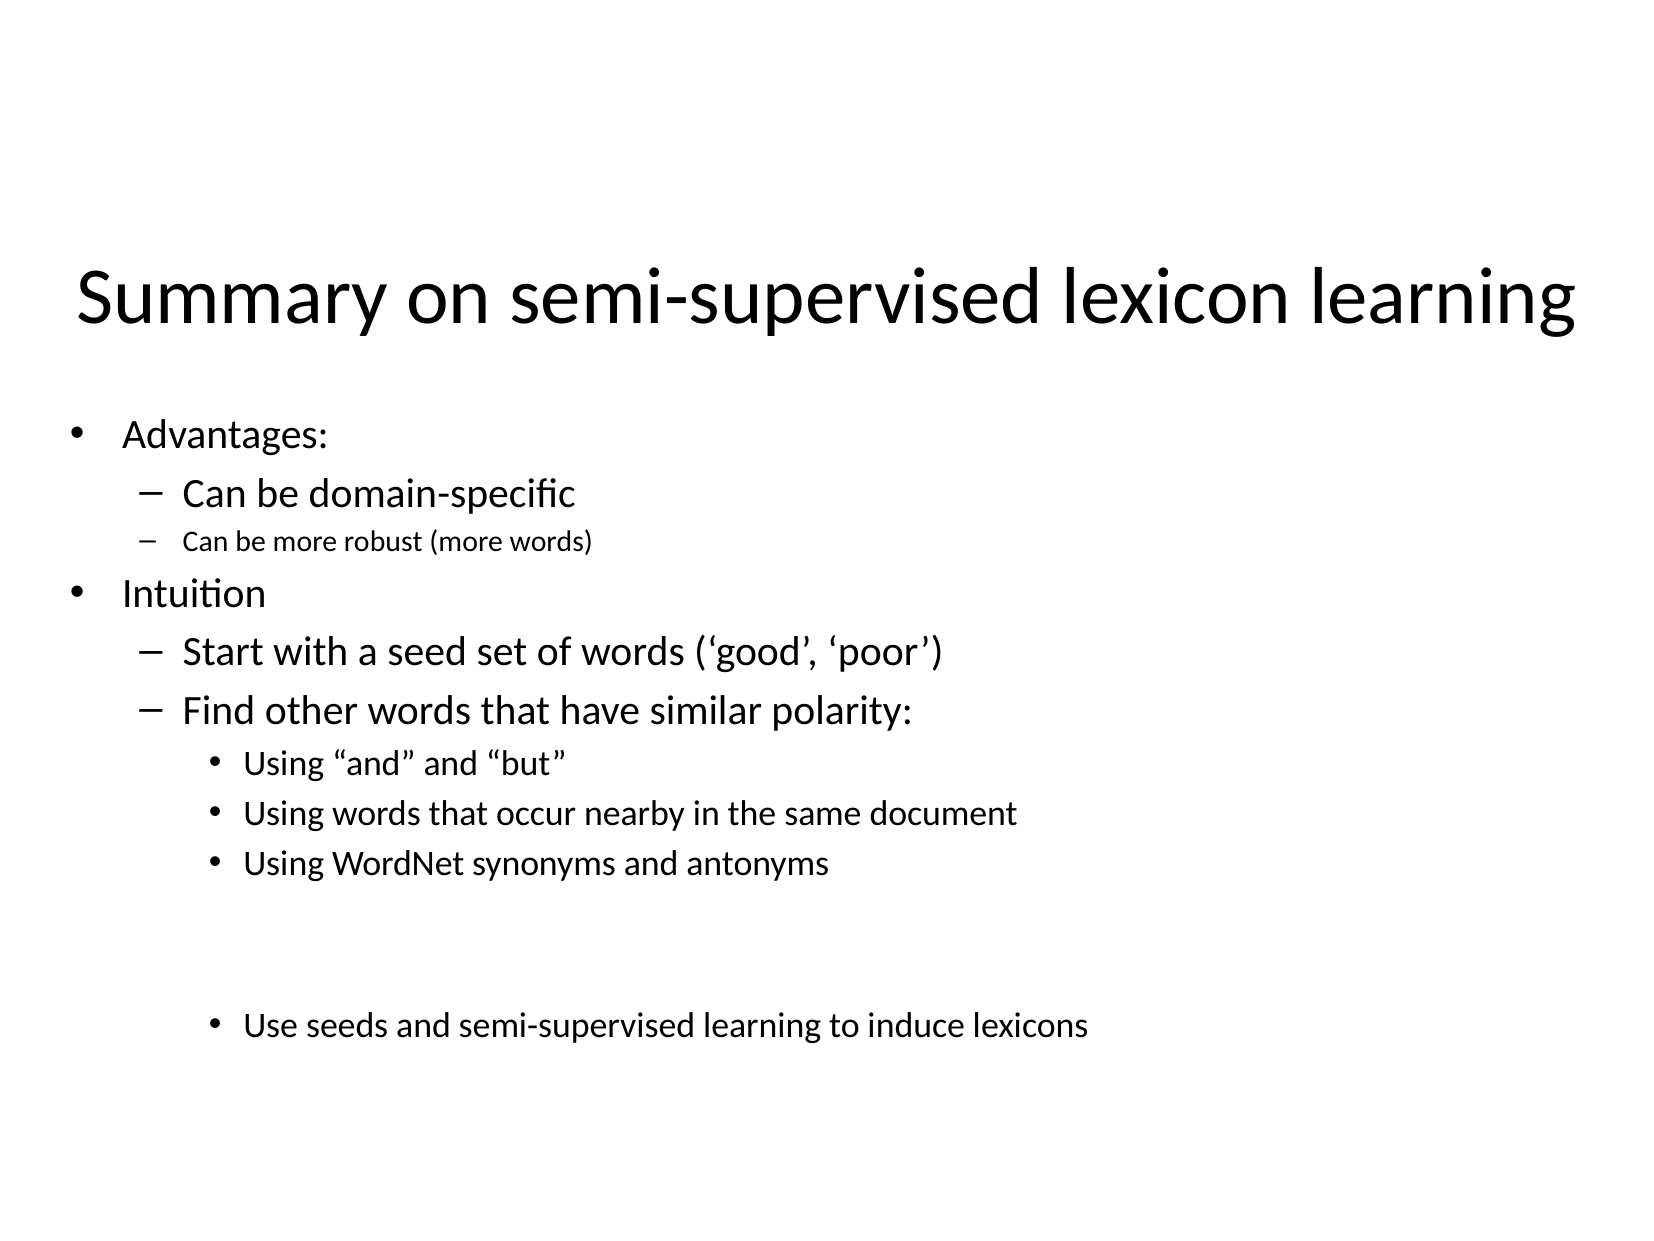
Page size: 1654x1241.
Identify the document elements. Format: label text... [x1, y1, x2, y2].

list Advantages: Can be domain-specific Can be more robust (more words) Intuition Start with a seed set of words (‘good’, ‘poor’) Find other words that have similar polarity: Using “and” and “but” Using words that occur nearby in the same document Using WordNet synonyms and antonyms Use seeds and semi-supervised learning to induce lexicons [55, 399, 1599, 1061]
title Summary on semi-supervised lexicon learning [55, 223, 1599, 359]
